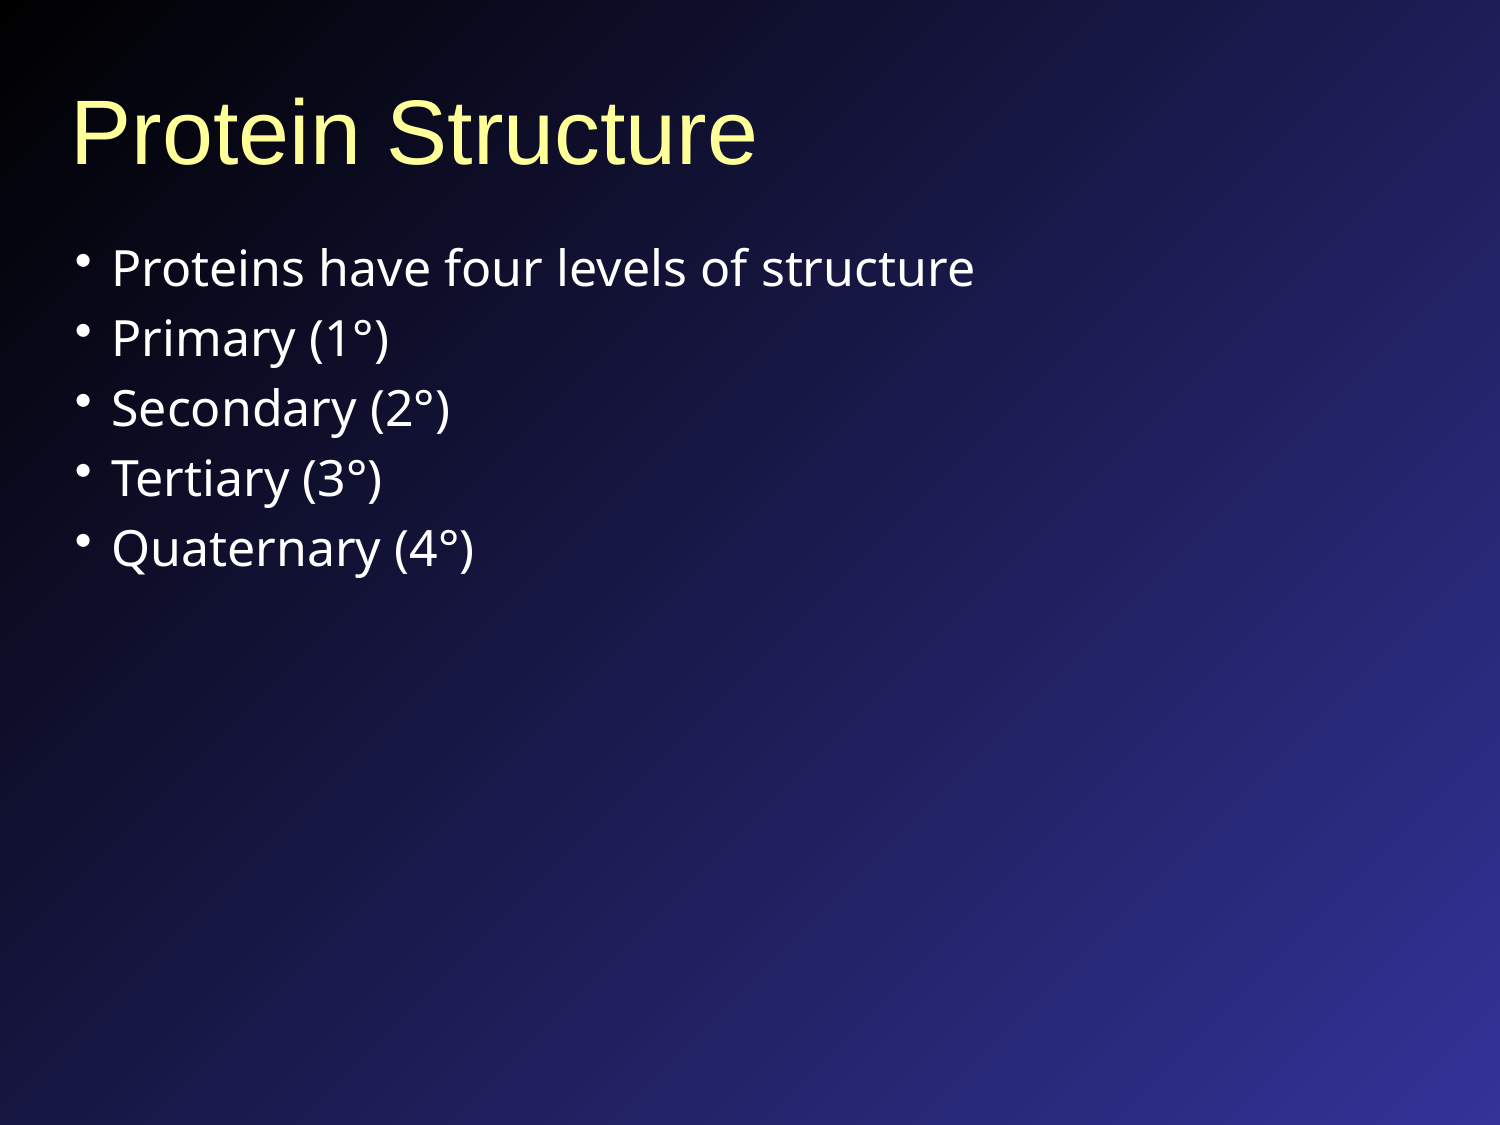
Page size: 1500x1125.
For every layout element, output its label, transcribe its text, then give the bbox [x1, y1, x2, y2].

list Proteins have four levels of structure Primary (1°) Secondary (2°) Tertiary (3°) Quaternary (4°) [59, 228, 1437, 1006]
title Protein Structure [55, 65, 1435, 192]
